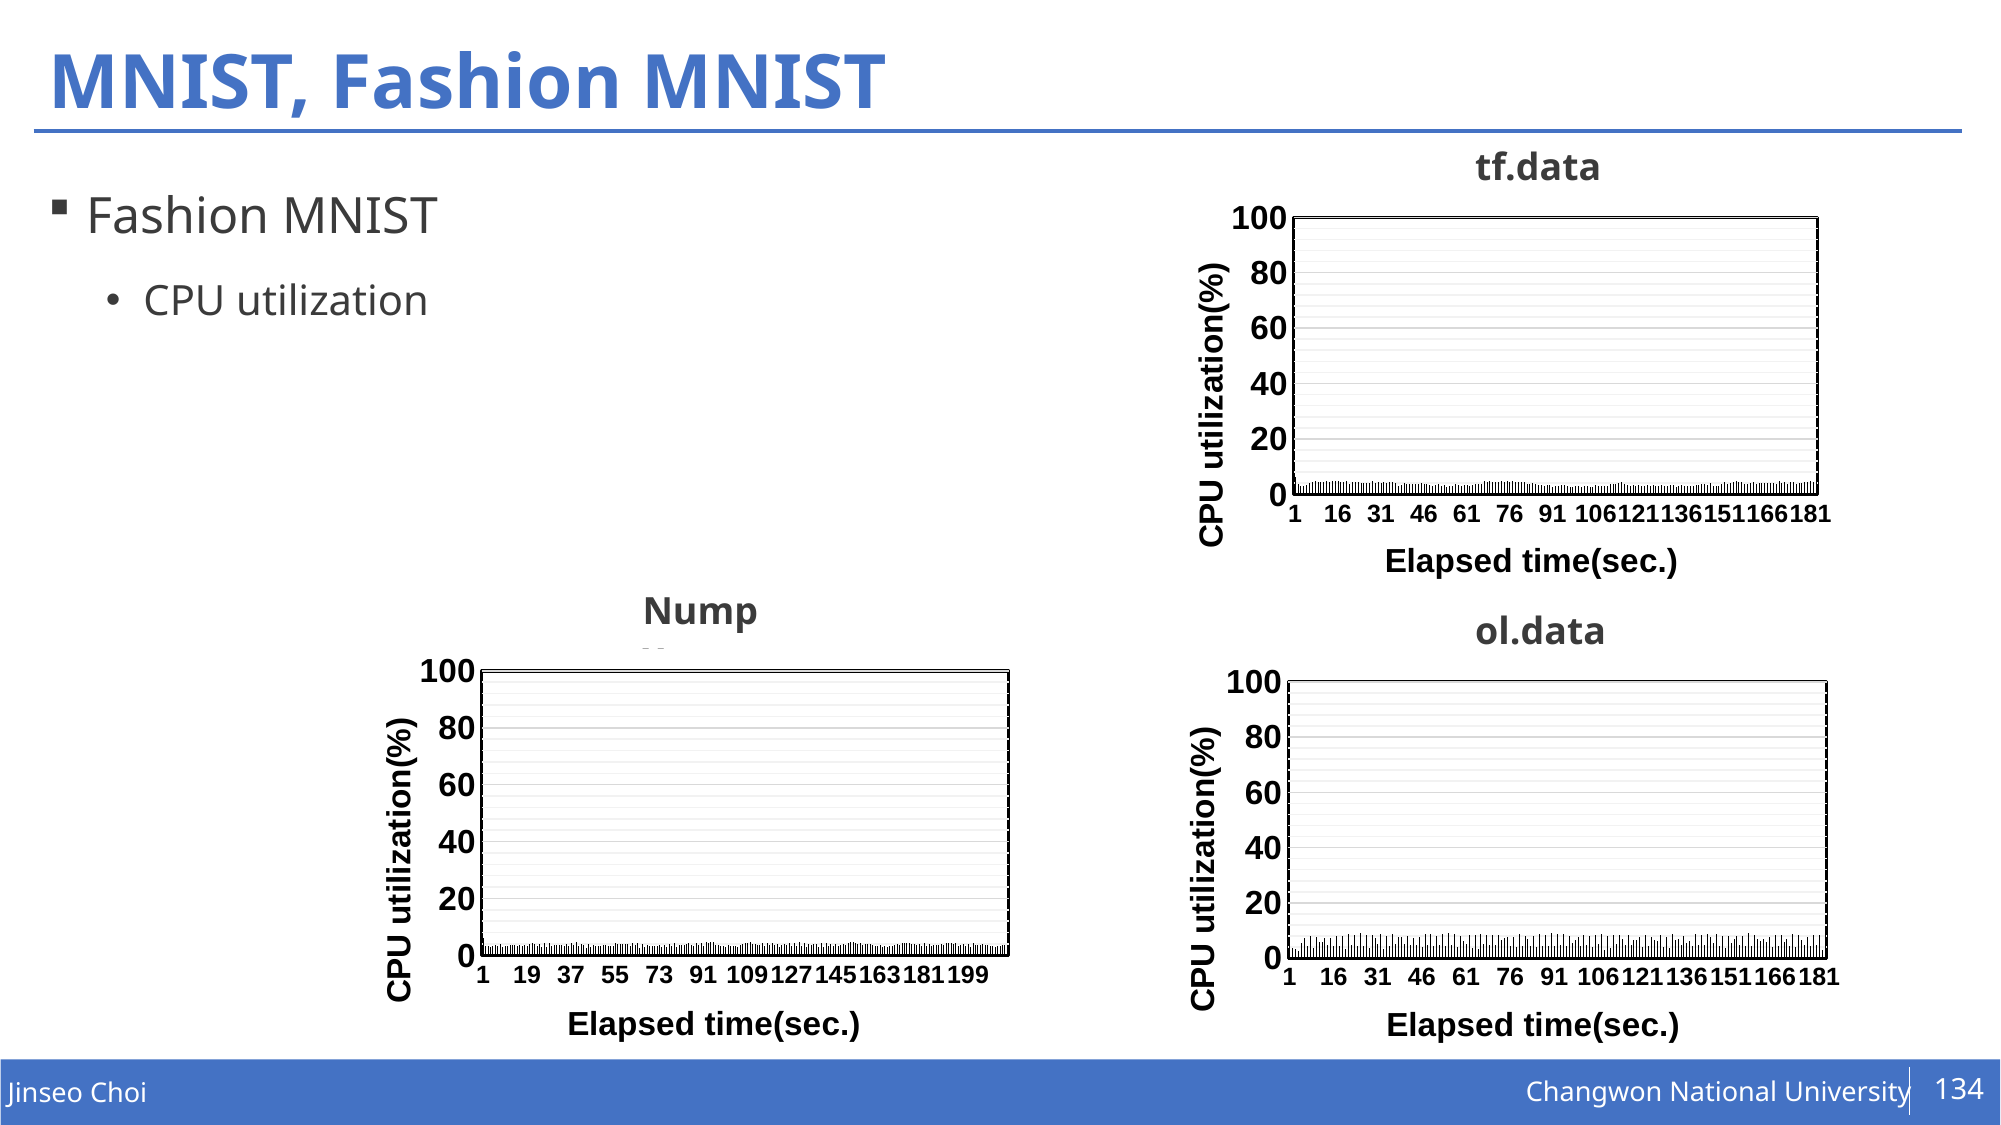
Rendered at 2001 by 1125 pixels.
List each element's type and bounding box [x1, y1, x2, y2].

slide_number [1922, 1060, 1996, 1121]
text_box [627, 579, 791, 648]
chart [344, 648, 1024, 1053]
list [33, 152, 1963, 997]
title [33, 27, 1963, 143]
chart [1148, 660, 1843, 1053]
text_box [1460, 135, 1623, 195]
chart [1157, 195, 1833, 590]
text_box [1460, 599, 1623, 660]
